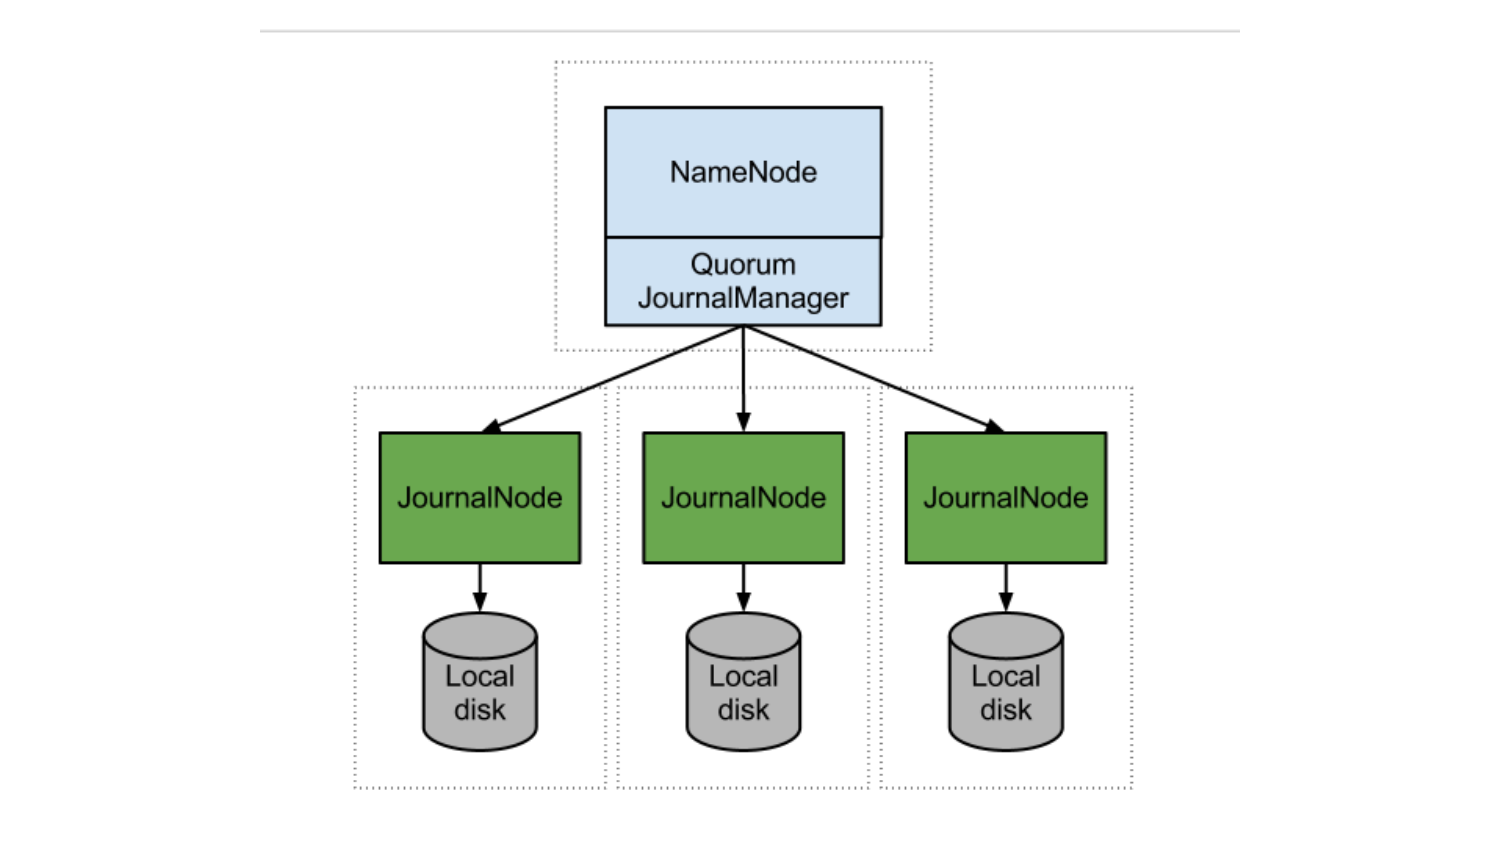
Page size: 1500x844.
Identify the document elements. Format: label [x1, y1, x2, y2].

picture [260, 28, 1240, 816]
